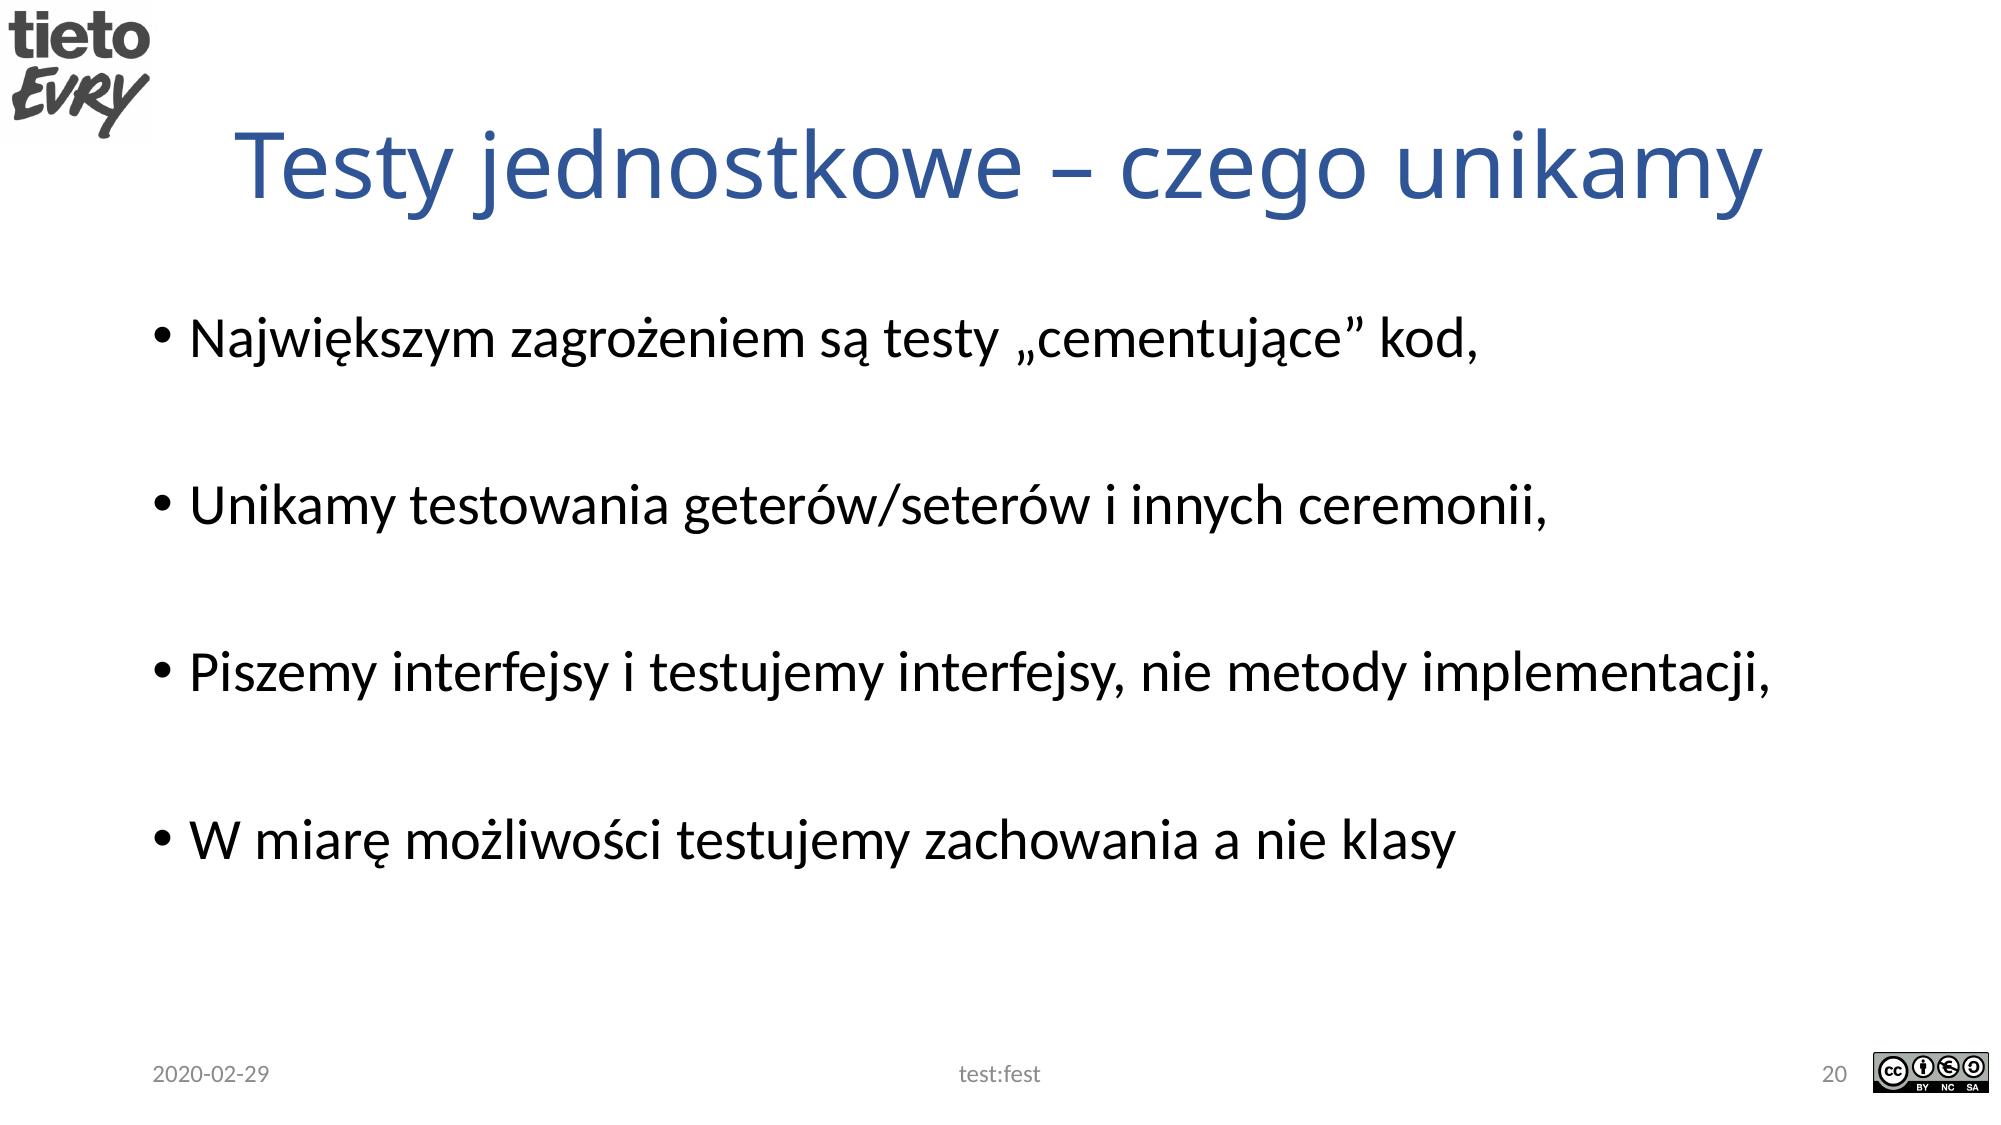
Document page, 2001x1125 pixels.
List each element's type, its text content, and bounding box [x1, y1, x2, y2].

list Największym zagrożeniem są testy „cementujące” kod, Unikamy testowania geterów/seterów i innych ceremonii, Piszemy interfejsy i testujemy interfejsy, nie metody implementacji, W miarę możliwości testujemy zachowania a nie klasy [137, 299, 1863, 1014]
picture [0, 0, 157, 147]
slide_number 20 [1412, 1042, 1863, 1103]
picture [1873, 1052, 1989, 1093]
title Testy jednostkowe – czego unikamy [137, 59, 1863, 278]
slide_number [137, 1042, 588, 1103]
footer test:fest [662, 1042, 1338, 1103]
